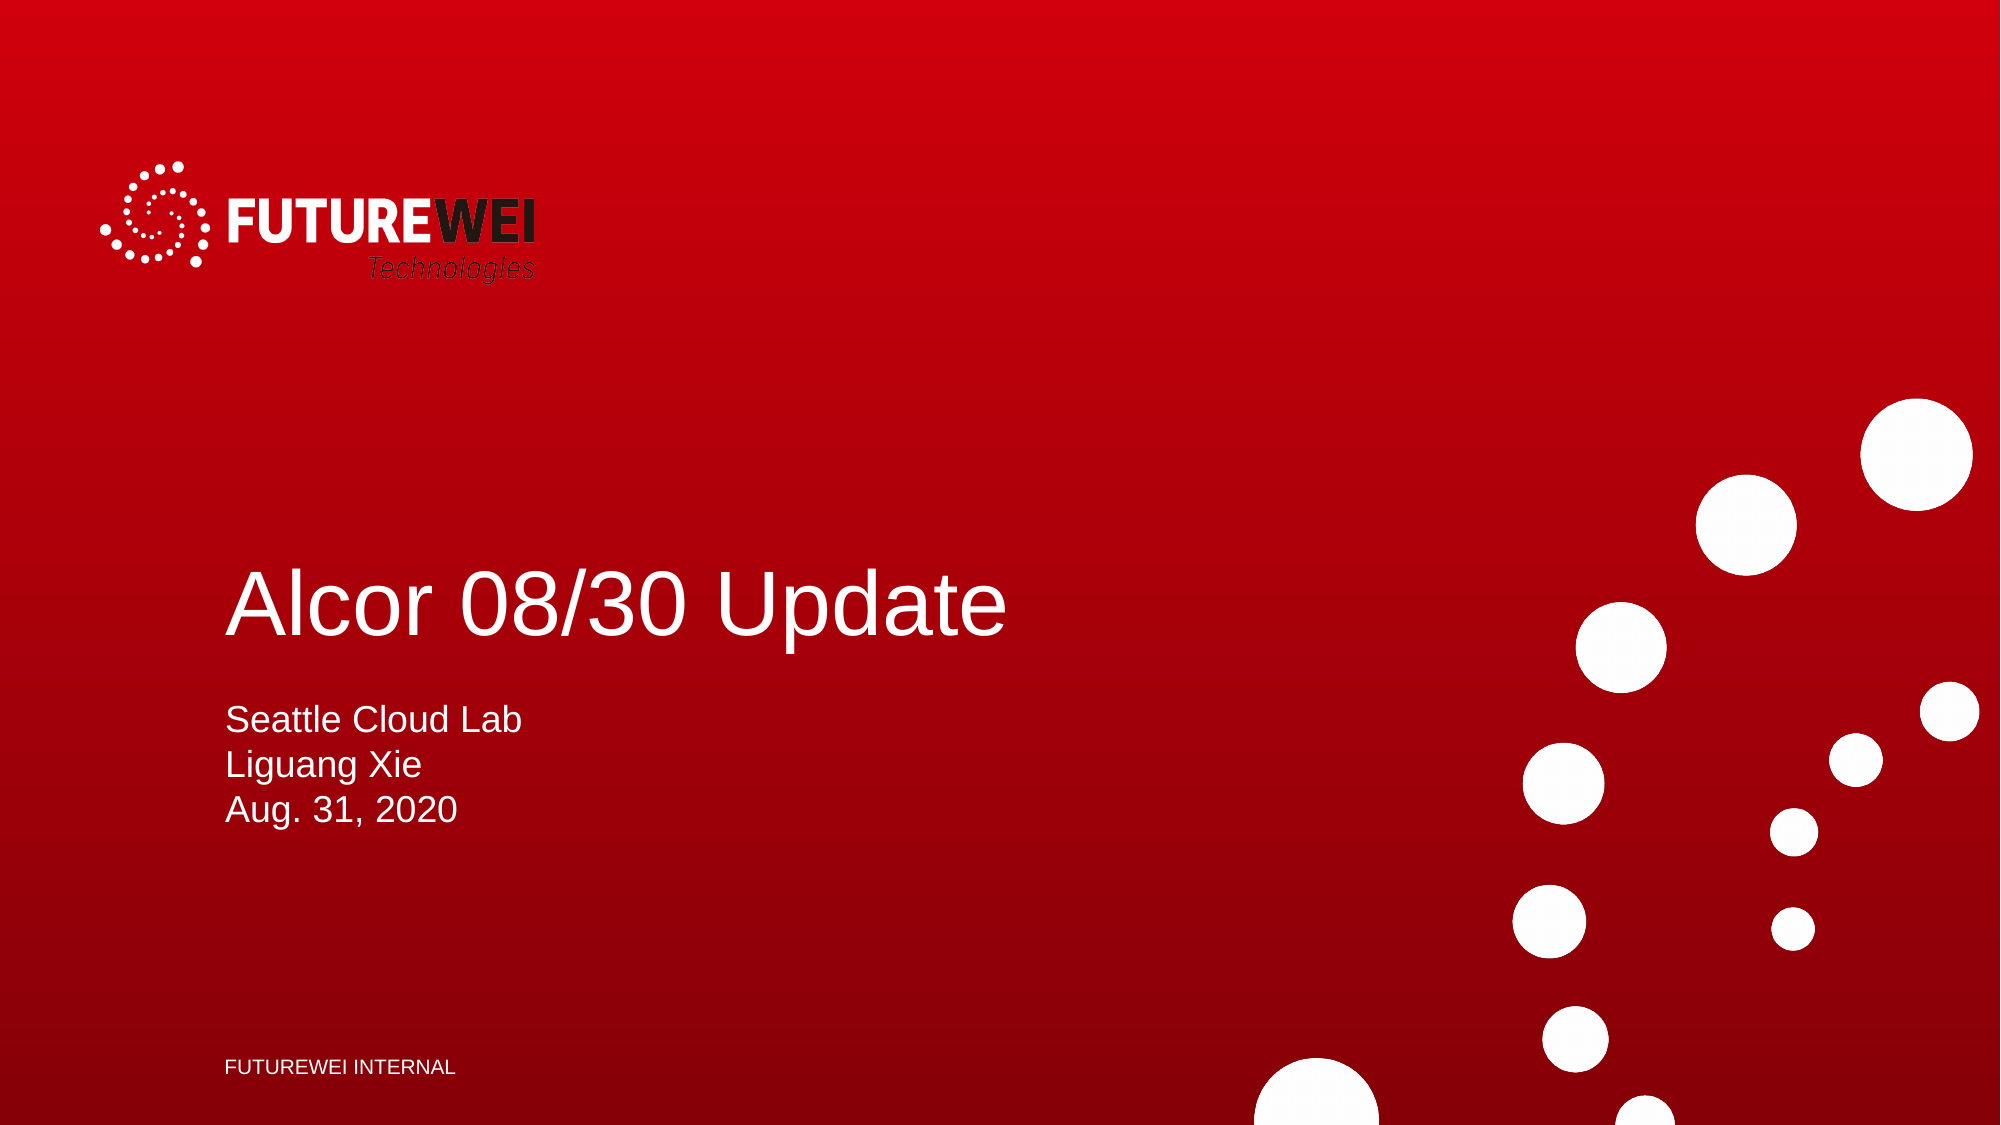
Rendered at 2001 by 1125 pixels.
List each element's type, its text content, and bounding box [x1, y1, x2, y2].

subtitle Seattle Cloud Lab Liguang Xie Aug. 31, 2020 [210, 687, 1430, 885]
picture [1226, 351, 2000, 1125]
title Alcor 08/30 Update [210, 464, 1430, 663]
picture [56, 117, 577, 312]
